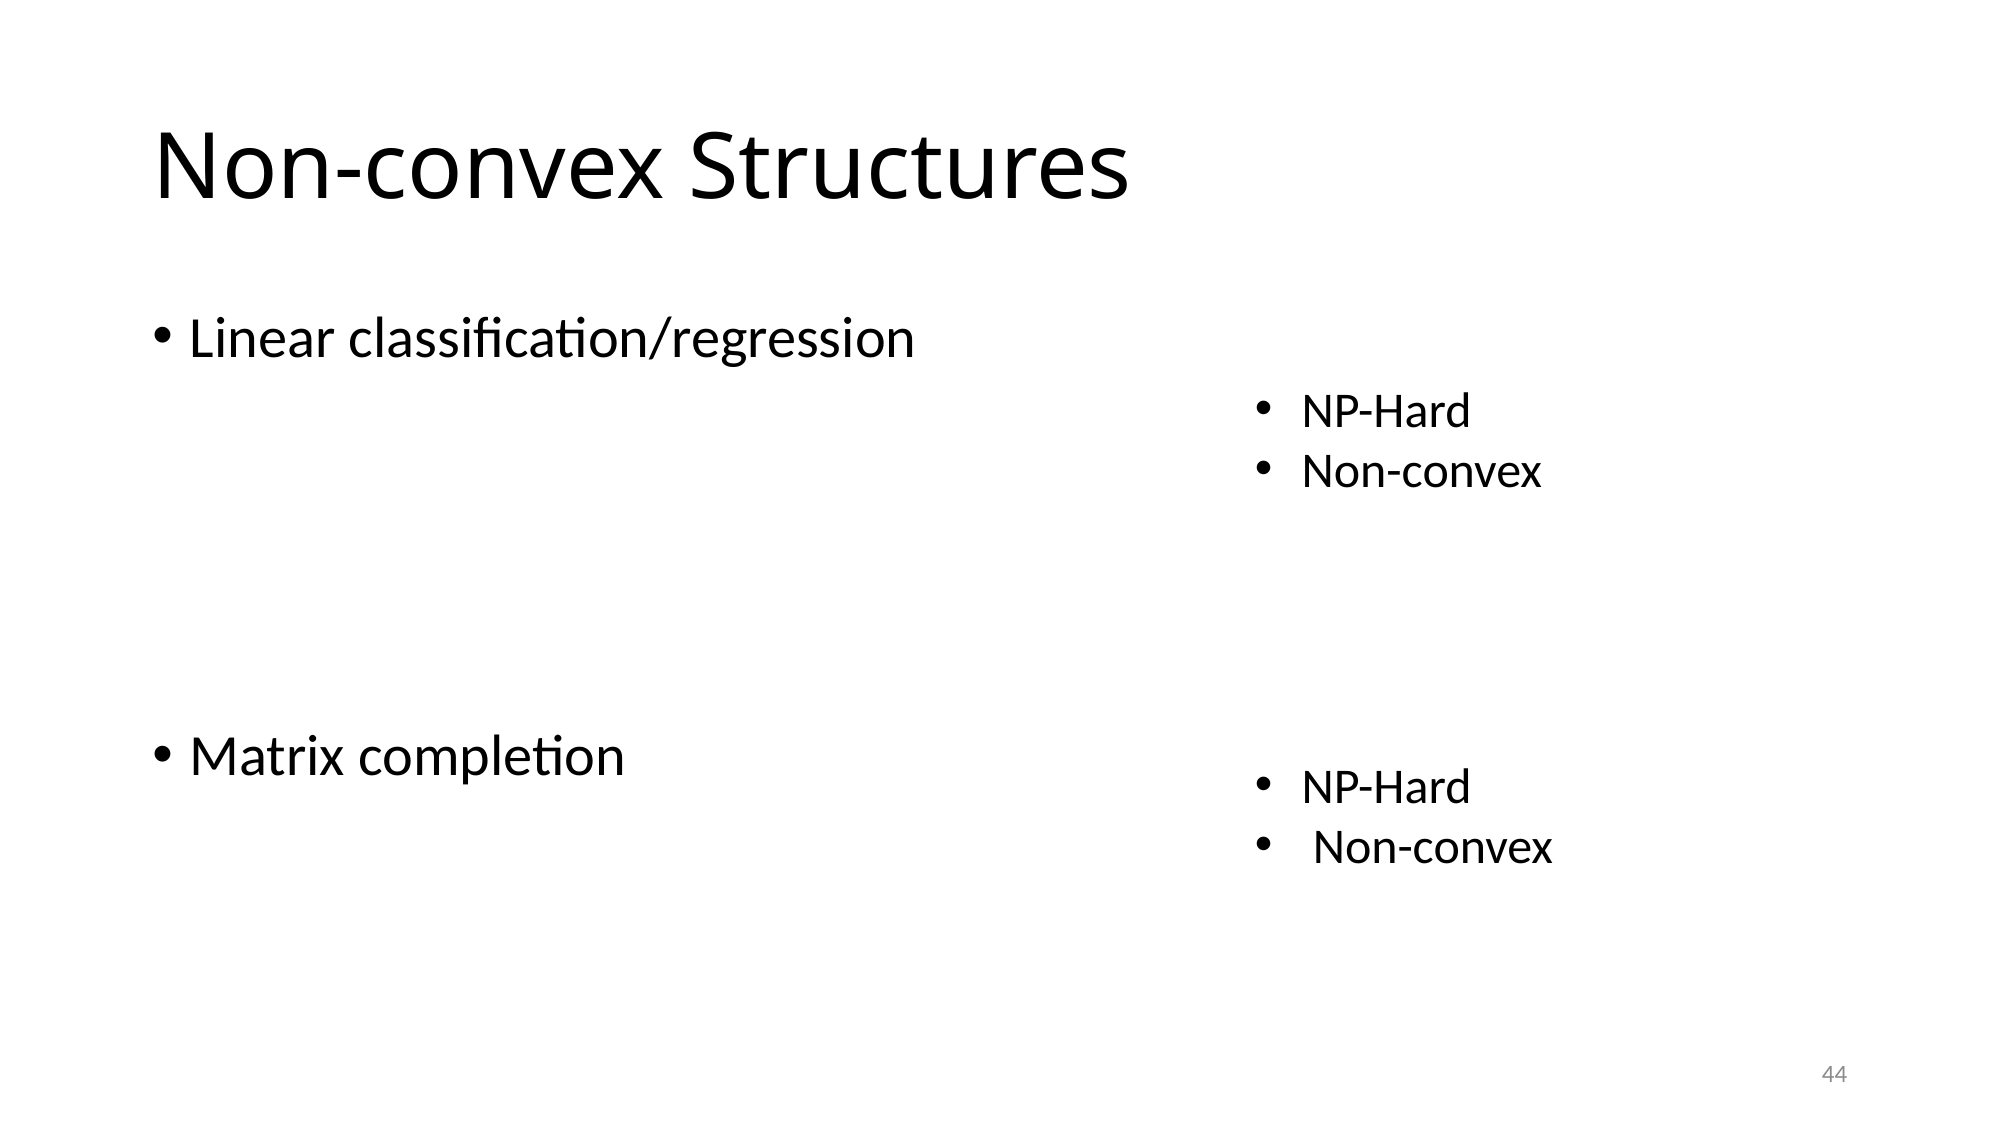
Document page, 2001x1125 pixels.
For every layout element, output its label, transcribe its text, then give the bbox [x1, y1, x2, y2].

title Non-convex Structures [137, 59, 1863, 278]
slide_number 44 [1412, 1042, 1863, 1103]
